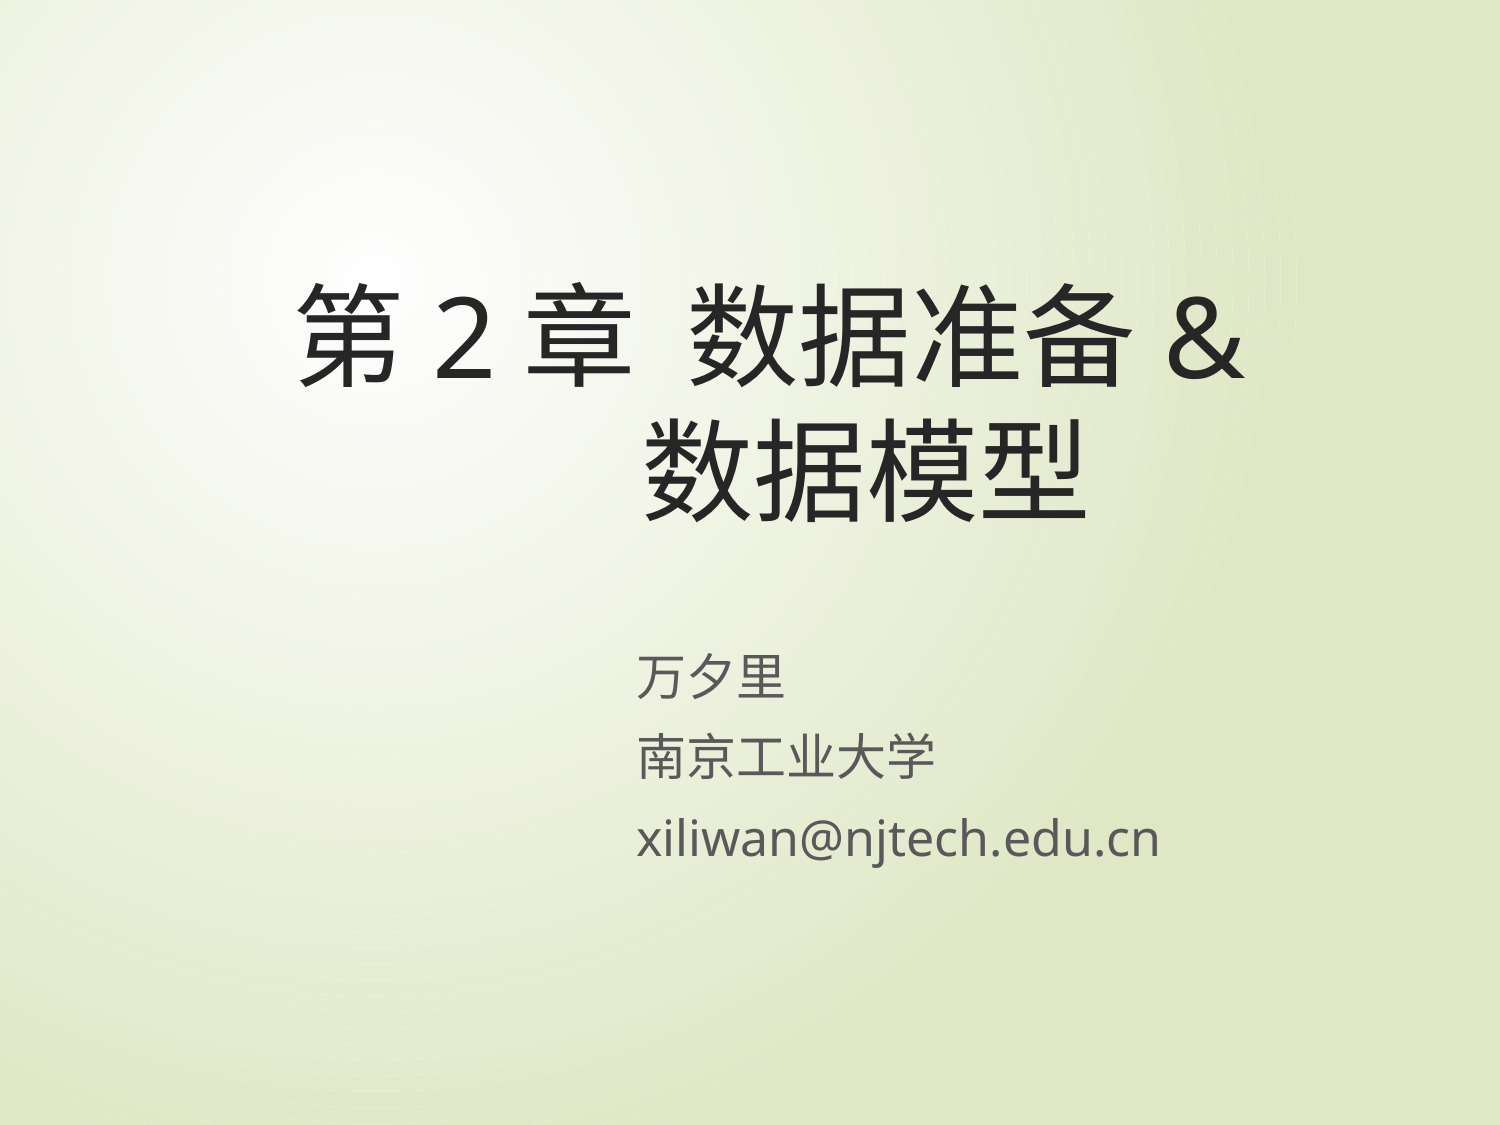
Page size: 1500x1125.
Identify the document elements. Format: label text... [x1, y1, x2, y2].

title 第2章 数据准备& 数据模型 [277, 172, 1361, 544]
subtitle 万夕里 南京工业大学 xiliwan@njtech.edu.cn [621, 637, 1275, 925]
